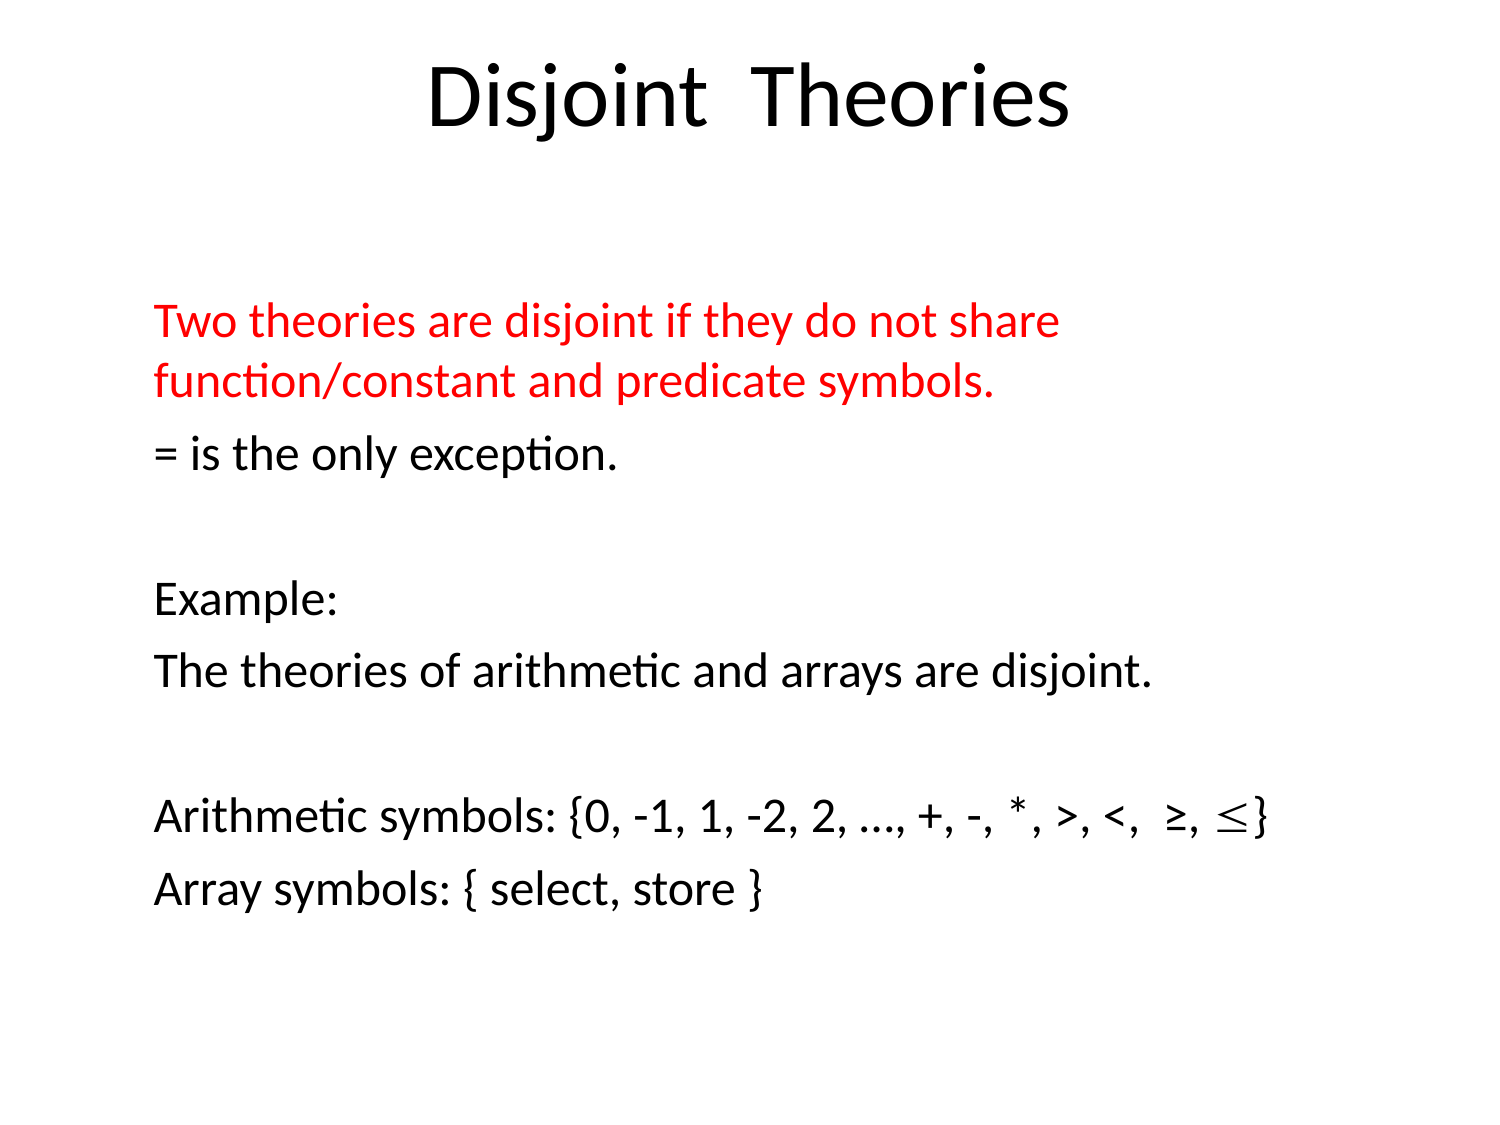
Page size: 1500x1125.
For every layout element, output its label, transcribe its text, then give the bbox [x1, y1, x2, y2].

text_box Two theories are disjoint if they do not share function/constant and predicate symbols. = is the only exception. Example: The theories of arithmetic and arrays are disjoint. Arithmetic symbols: {0, -1, 1, -2, 2, …, +, -, *, >, <, ≥, } Array symbols: { select, store } [138, 280, 1377, 860]
text_box Disjoint Theories [62, 27, 1438, 137]
